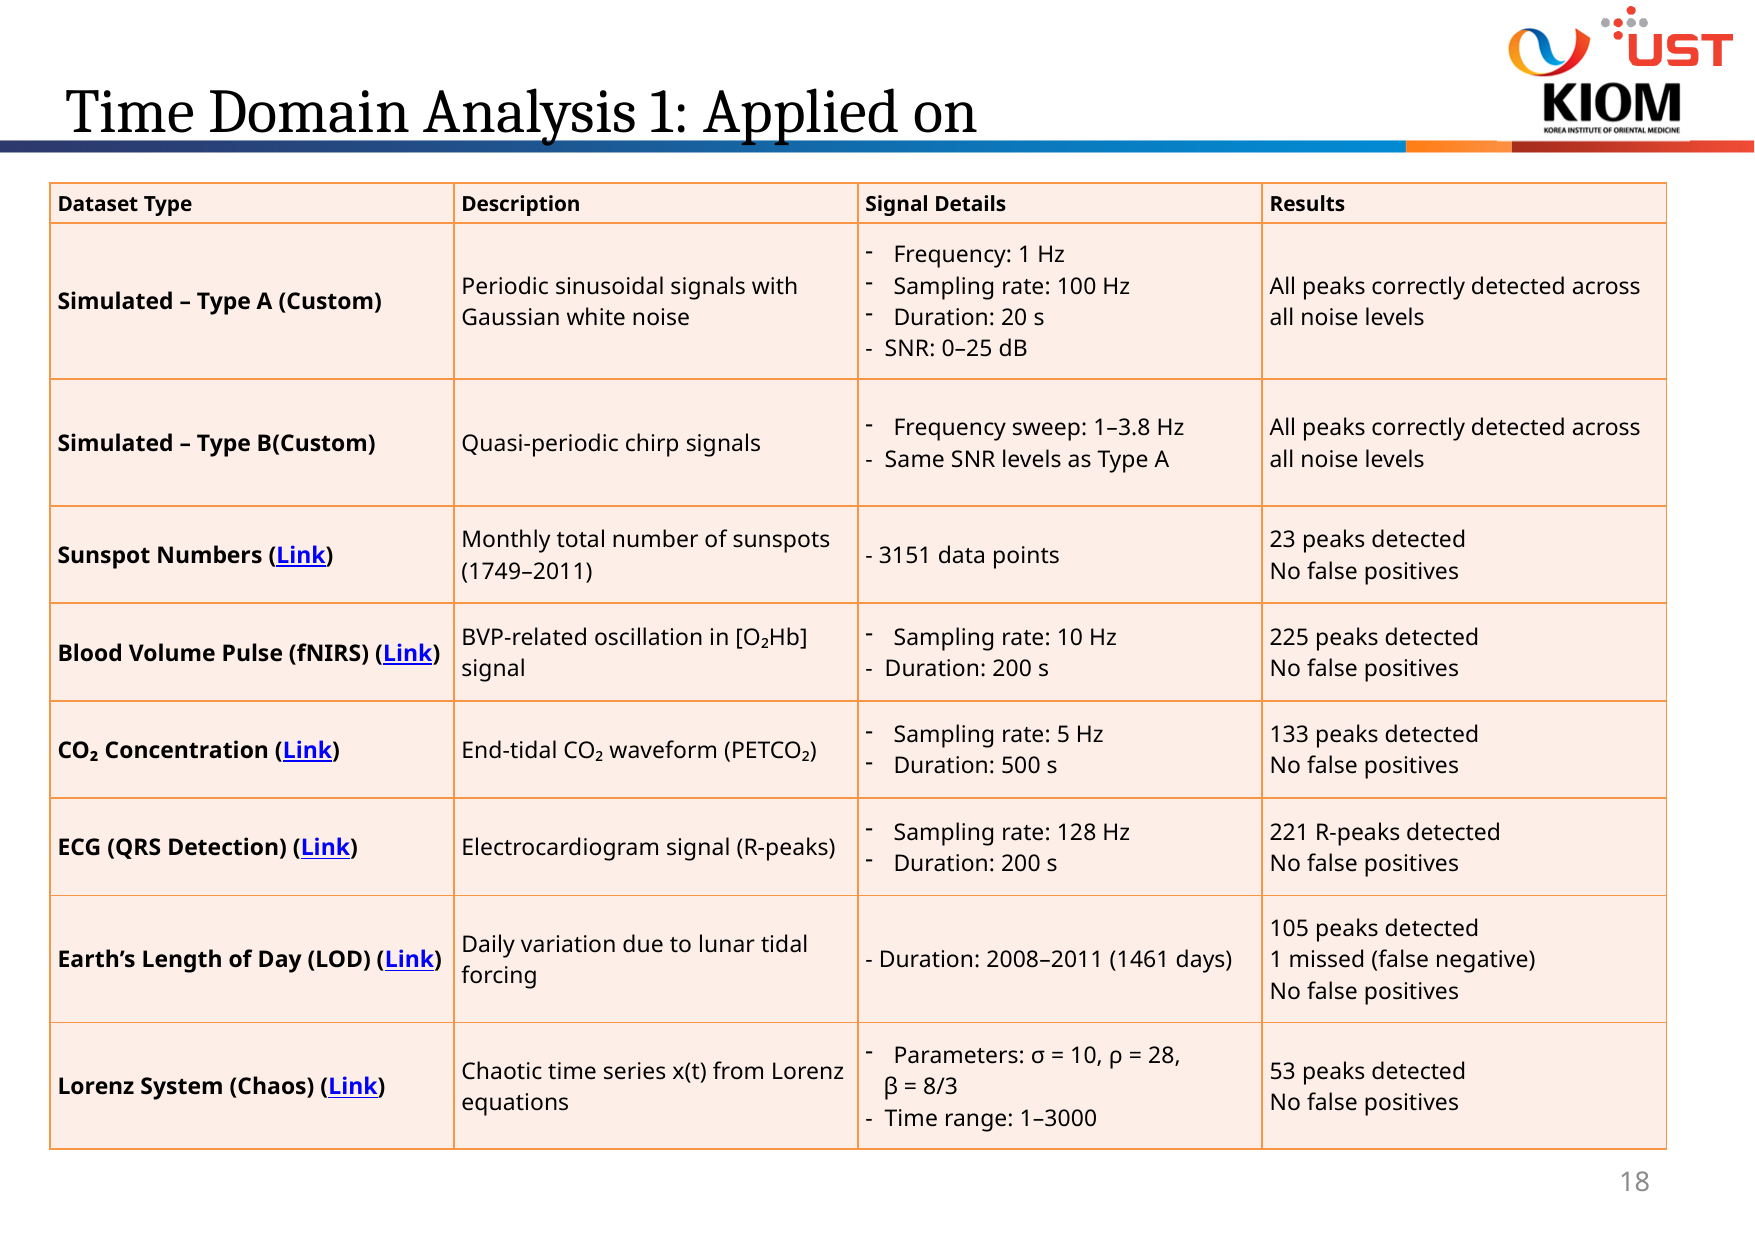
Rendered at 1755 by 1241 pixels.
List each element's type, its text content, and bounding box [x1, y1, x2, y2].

table_header Description [455, 184, 857, 222]
table_header Signal Details [859, 184, 1261, 222]
text_box Time Domain Analysis 1: Applied on [50, 24, 1417, 152]
table_cell ECG (QRS Detection) (Link) [51, 799, 453, 895]
table_cell Sampling rate: 5 Hz Duration: 500 s [859, 702, 1261, 797]
table_header Results [1263, 184, 1666, 222]
table_cell Frequency sweep: 1–3.8 Hz - Same SNR levels as Type A [859, 380, 1261, 505]
table_cell 225 peaks detected No false positives [1263, 604, 1666, 700]
table_cell Periodic sinusoidal signals with Gaussian white noise [455, 224, 857, 378]
table_cell Monthly total number of sunspots (1749–2011) [455, 507, 857, 602]
table_cell All peaks correctly detected across all noise levels [1263, 380, 1666, 505]
table_cell Sampling rate: 128 Hz Duration: 200 s [859, 799, 1261, 895]
table_cell Simulated – Type A (Custom) [51, 224, 453, 378]
table_cell Simulated – Type B(Custom) [51, 380, 453, 505]
table_cell - Duration: 2008–2011 (1461 days) [859, 896, 1261, 1022]
table_cell Sunspot Numbers (Link) [51, 507, 453, 602]
table_cell 133 peaks detected No false positives [1263, 702, 1666, 797]
table_cell Blood Volume Pulse (fNIRS) (Link) [51, 604, 453, 700]
picture [0, 0, 1755, 1241]
slide_number 17 [1257, 1150, 1667, 1216]
table_cell - 3151 data points [859, 507, 1261, 602]
table_cell Lorenz System (Chaos) (Link) [51, 1023, 453, 1148]
table_cell CO₂ Concentration (Link) [51, 702, 453, 797]
table_cell 105 peaks detected 1 missed (false negative) No false positives [1263, 896, 1666, 1022]
table_cell Sampling rate: 10 Hz - Duration: 200 s [859, 604, 1261, 700]
table_cell End-tidal CO₂ waveform (PETCO₂) [455, 702, 857, 797]
table_cell 23 peaks detected No false positives [1263, 507, 1666, 602]
table_cell Electrocardiogram signal (R-peaks) [455, 799, 857, 895]
table_cell All peaks correctly detected across all noise levels [1263, 224, 1666, 378]
table_header Dataset Type [51, 184, 453, 222]
table_cell Earth’s Length of Day (LOD) (Link) [51, 896, 453, 1022]
table_cell 221 R-peaks detected No false positives [1263, 799, 1666, 895]
table_cell 53 peaks detected No false positives [1263, 1023, 1666, 1148]
table_cell Parameters: σ = 10, ρ = 28, β = 8/3 - Time range: 1–3000 [859, 1023, 1261, 1148]
table_cell Quasi-periodic chirp signals [455, 380, 857, 505]
table_cell Chaotic time series x(t) from Lorenz equations [455, 1023, 857, 1148]
table_cell Frequency: 1 Hz Sampling rate: 100 Hz Duration: 20 s - SNR: 0–25 dB [859, 224, 1261, 378]
table_cell BVP-related oscillation in [O₂Hb] signal [455, 604, 857, 700]
table_cell Daily variation due to lunar tidal forcing [455, 896, 857, 1022]
